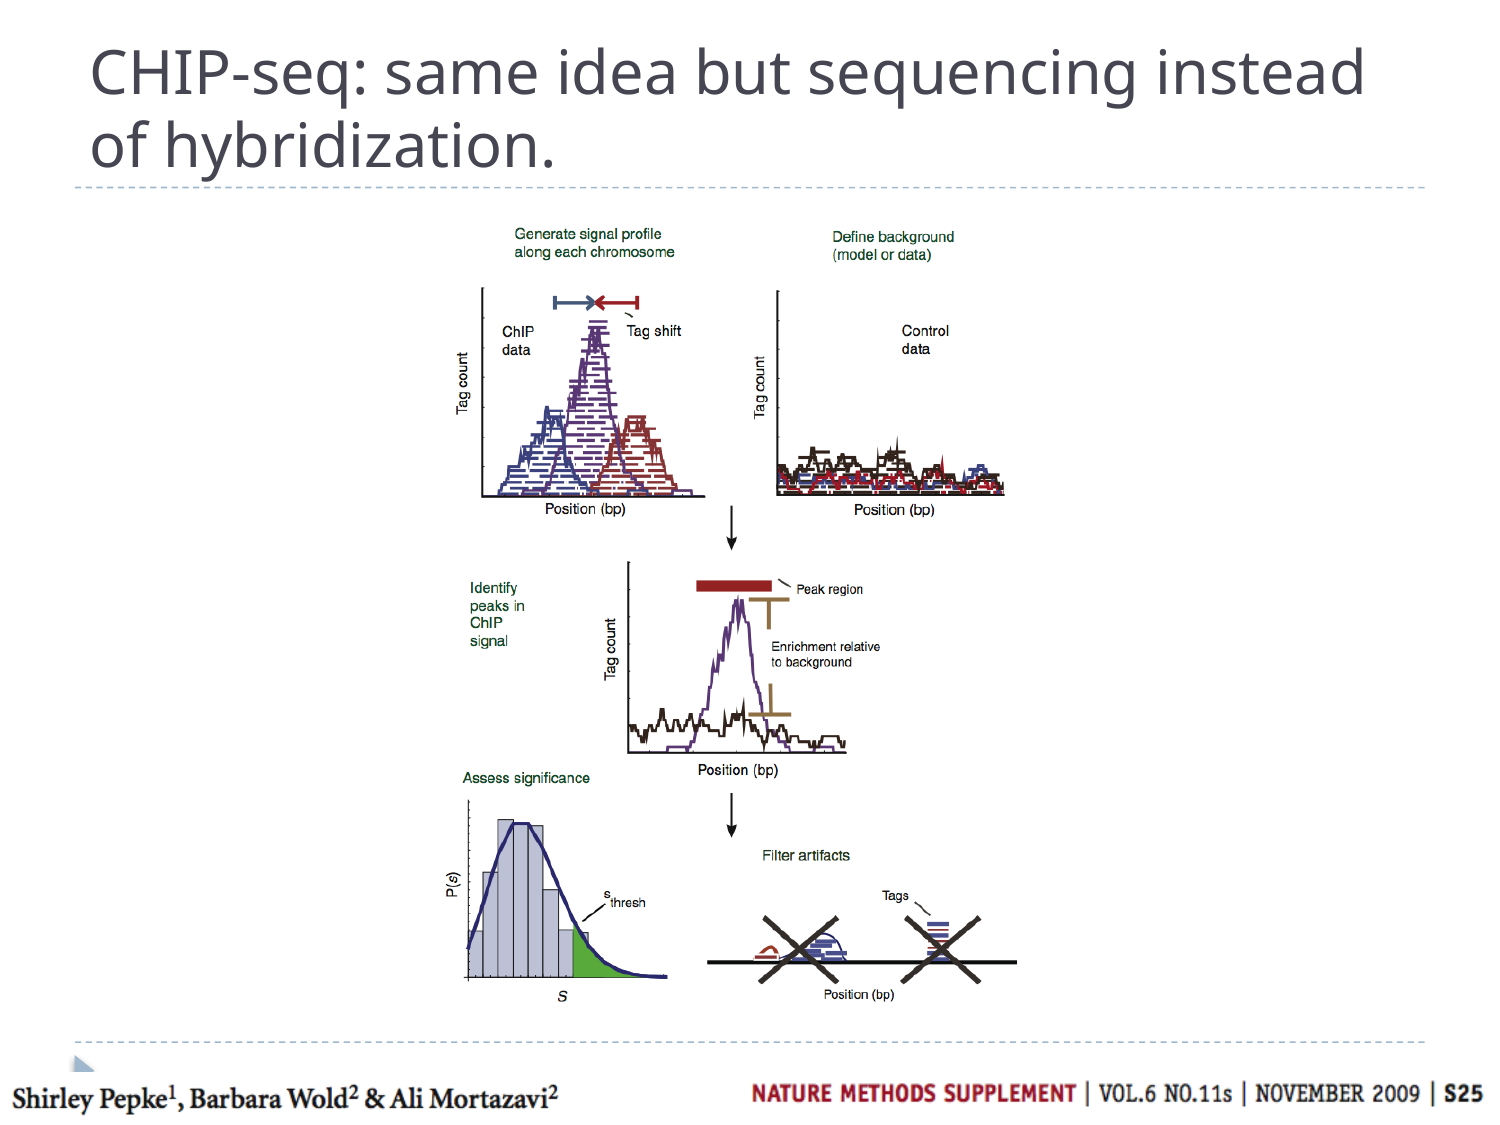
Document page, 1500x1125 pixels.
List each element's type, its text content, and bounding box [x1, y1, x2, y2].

title CHIP-seq: same idea but sequencing instead of hybridization. [75, 24, 1425, 188]
picture [0, 1072, 570, 1125]
picture [732, 1070, 1500, 1125]
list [74, 199, 1426, 1011]
